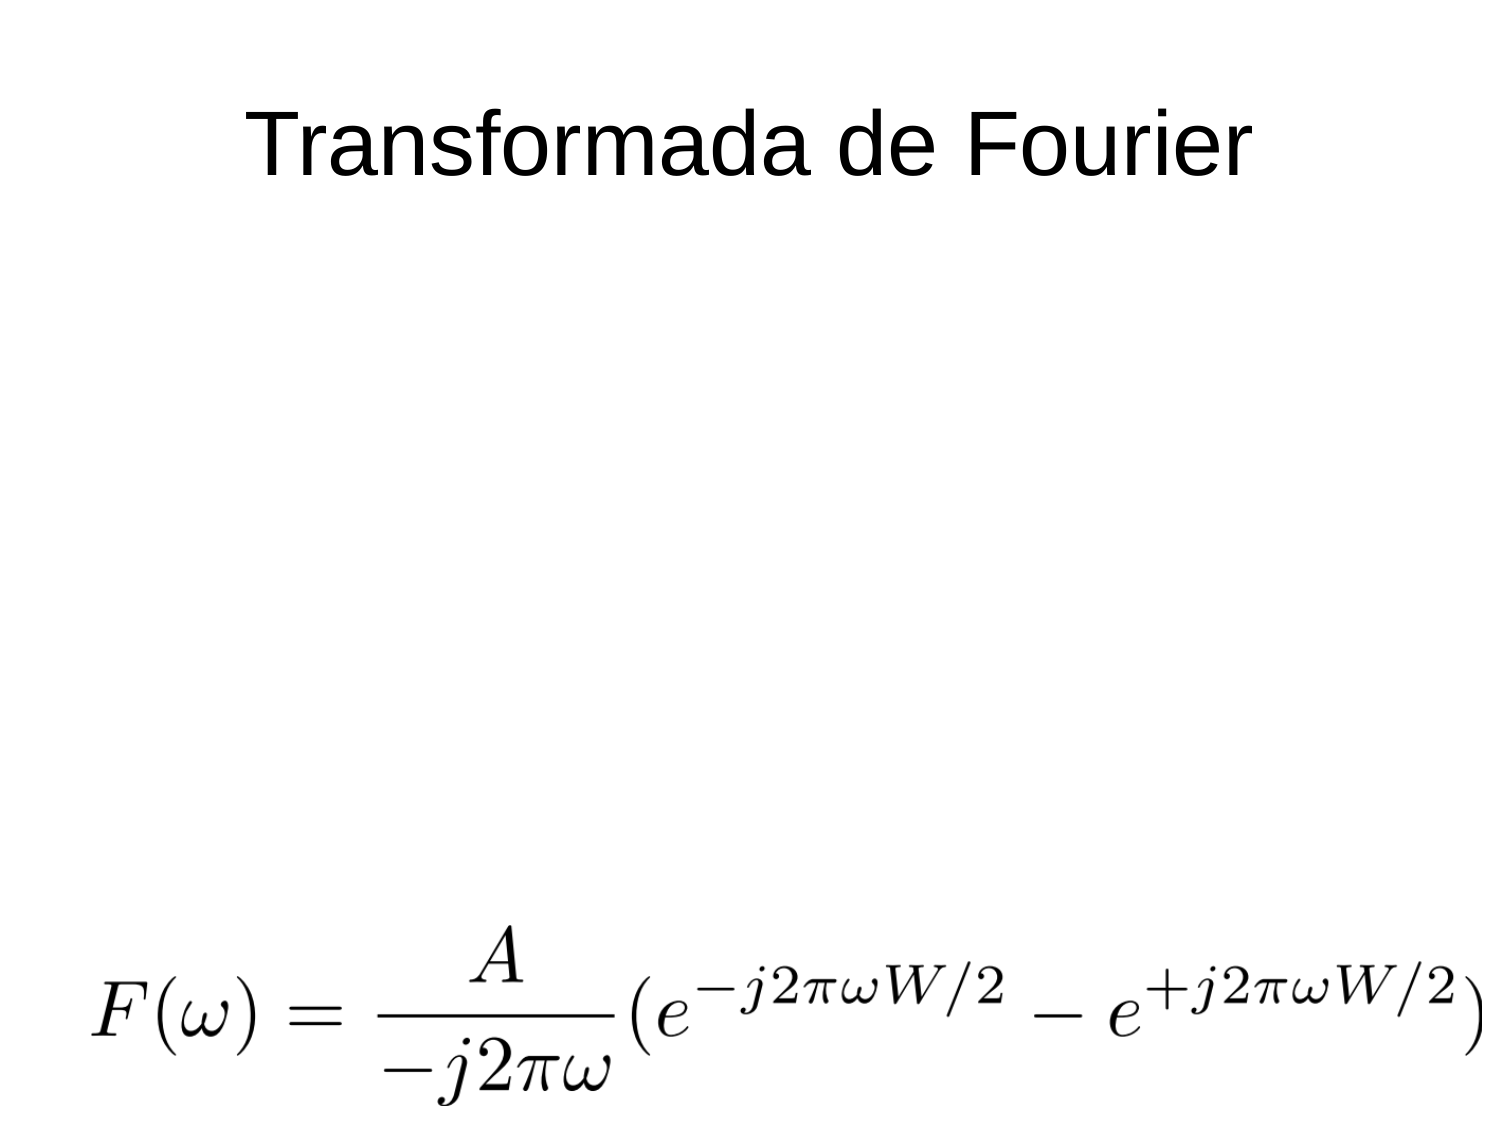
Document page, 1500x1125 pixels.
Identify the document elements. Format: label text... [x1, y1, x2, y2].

title Transformada de Fourier [74, 44, 1426, 233]
picture [90, 924, 1483, 1106]
